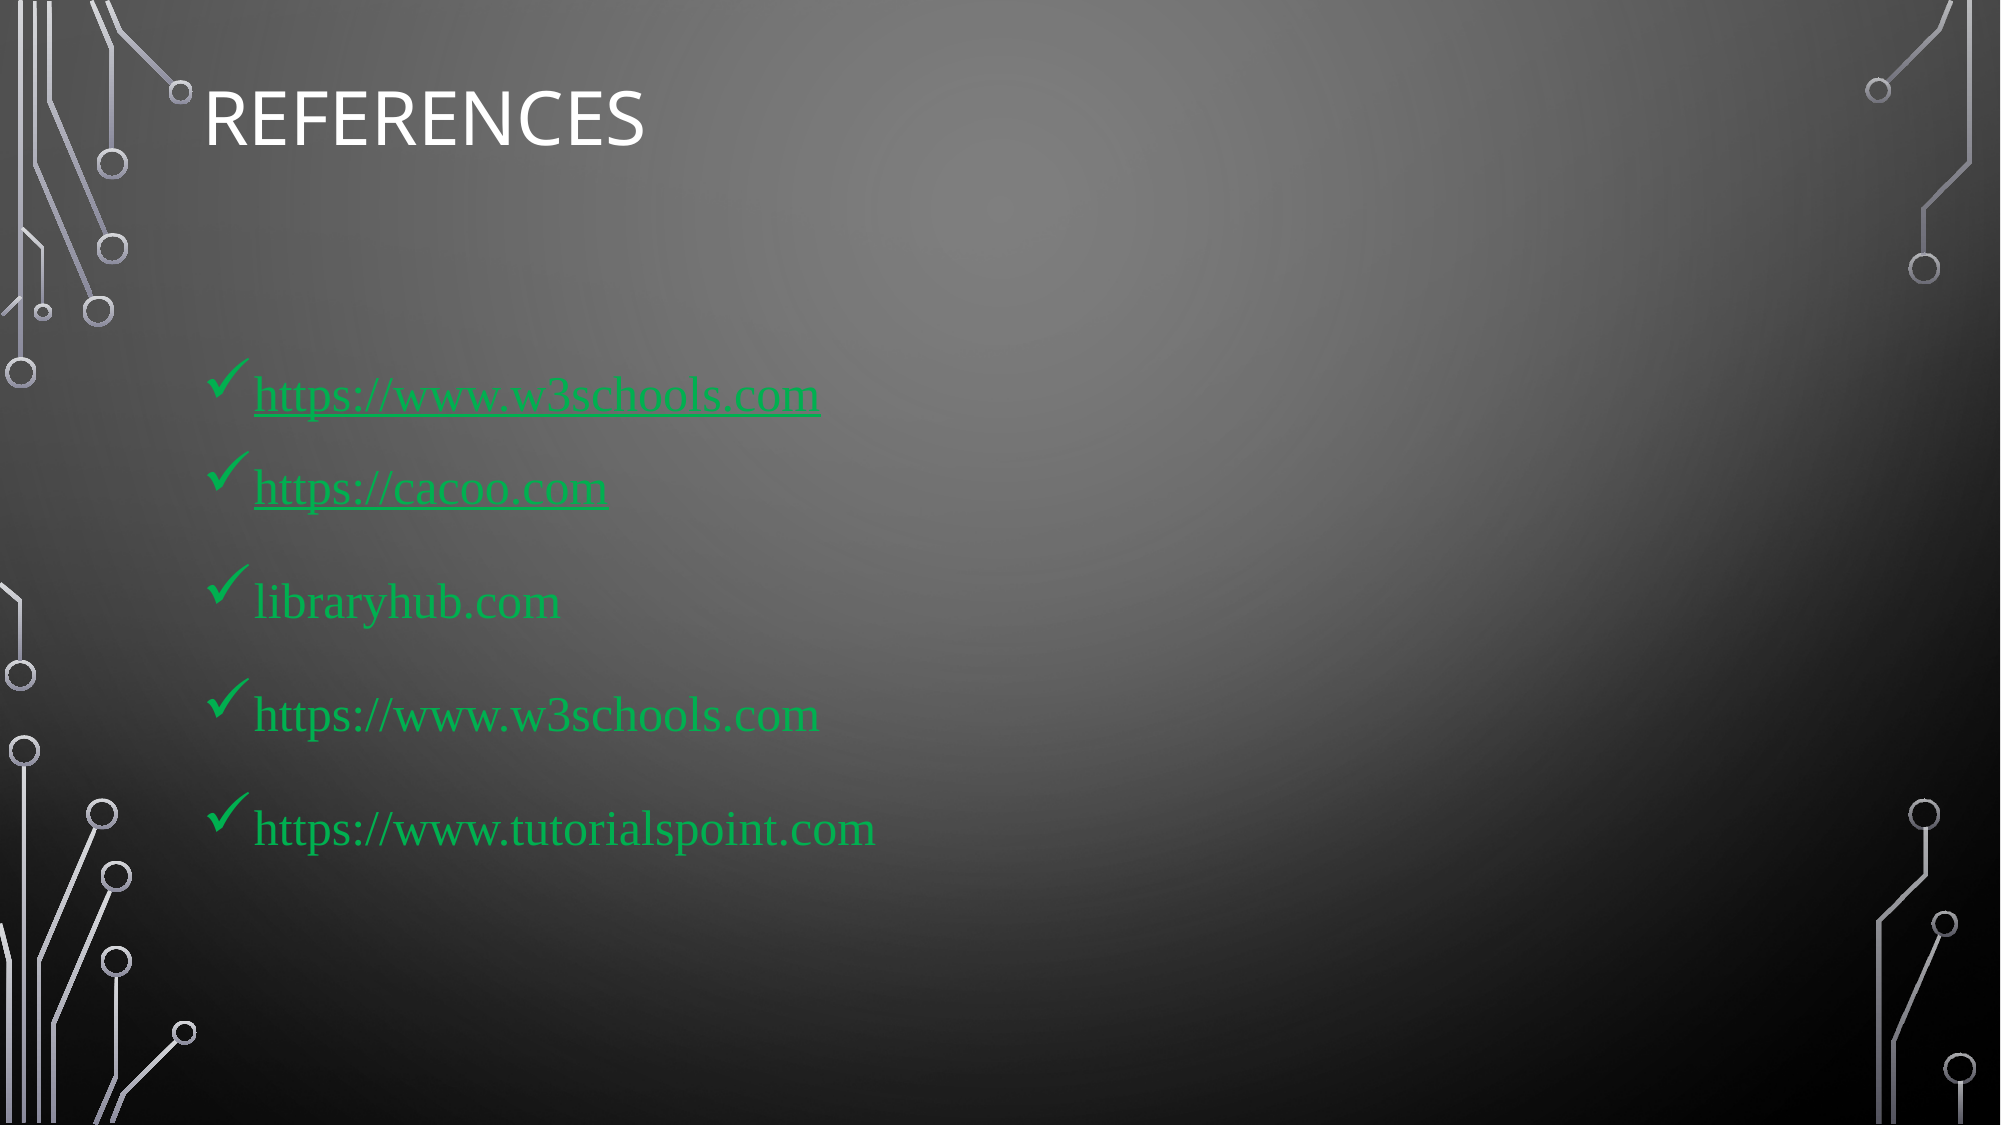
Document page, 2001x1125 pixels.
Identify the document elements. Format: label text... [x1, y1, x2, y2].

title References [187, 0, 1813, 243]
list https://www.w3schools.com https://cacoo.com libraryhub.com https://www.w3schools.com https://www.tutorialspoint.com [187, 294, 1813, 875]
